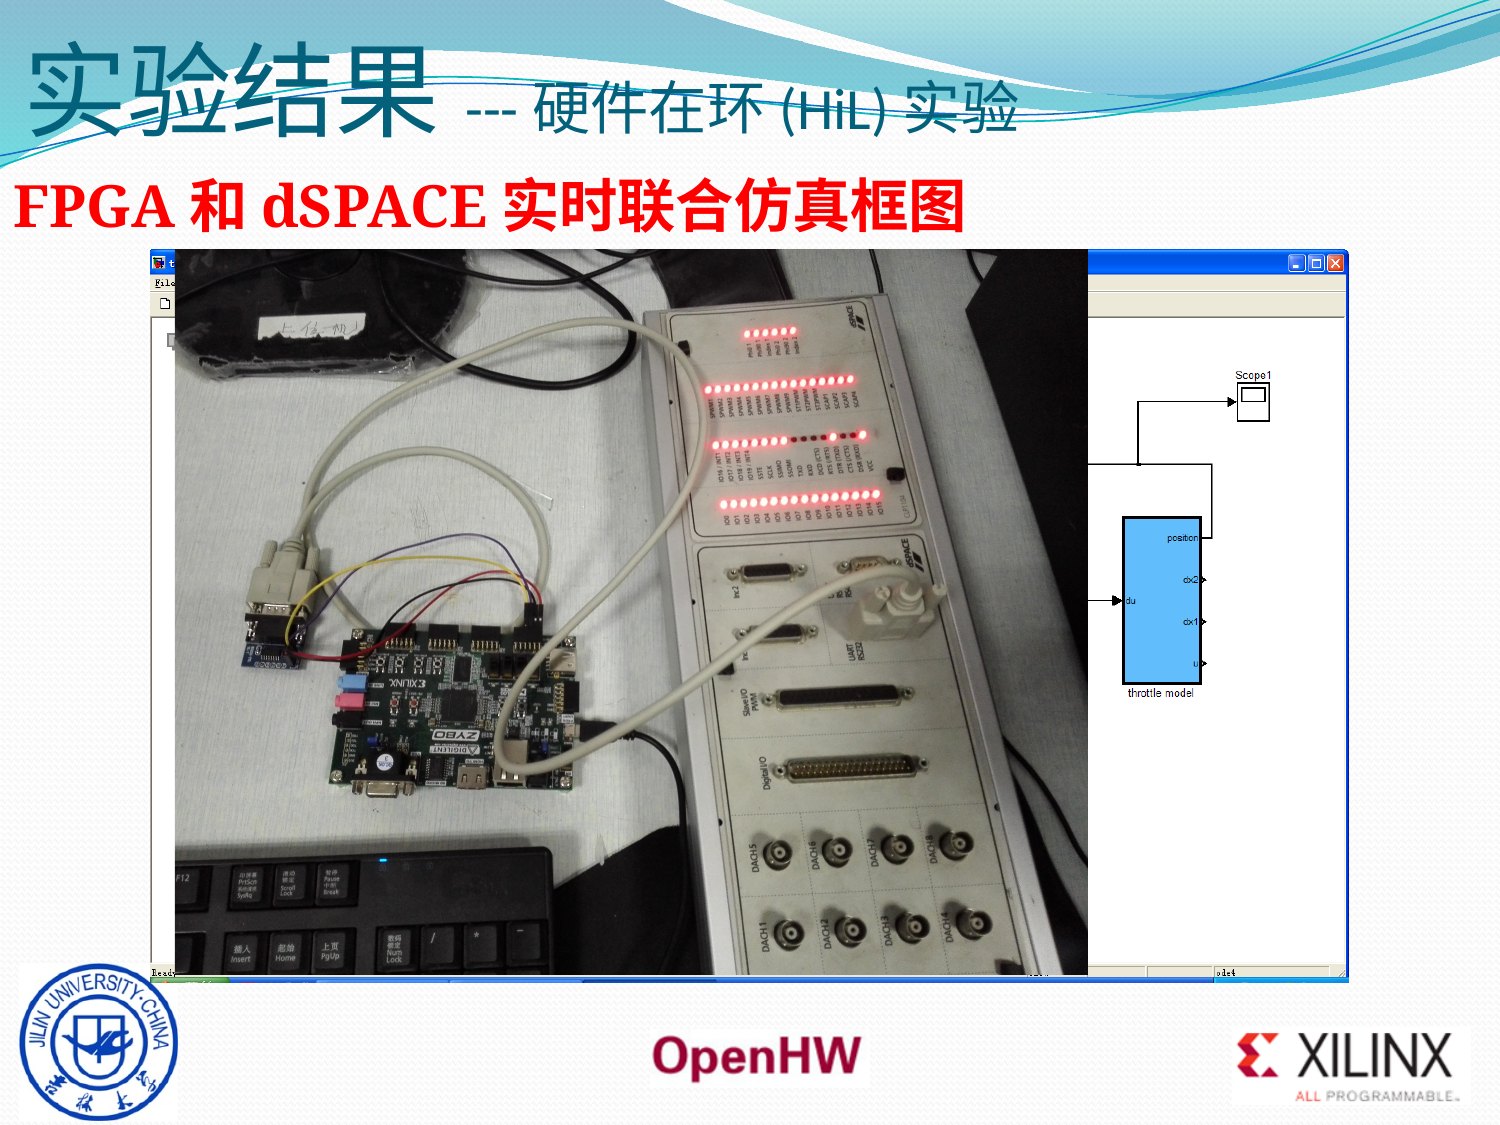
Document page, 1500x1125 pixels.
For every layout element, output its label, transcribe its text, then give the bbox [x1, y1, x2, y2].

text_box FPGA和dSPACE实时联合仿真框图 [0, 161, 983, 247]
text_box 实验结果---硬件在环(HiL)实验 [23, 7, 1374, 151]
picture [1232, 1027, 1471, 1105]
picture [650, 1029, 870, 1088]
picture [149, 249, 1349, 983]
picture [19, 963, 178, 1121]
